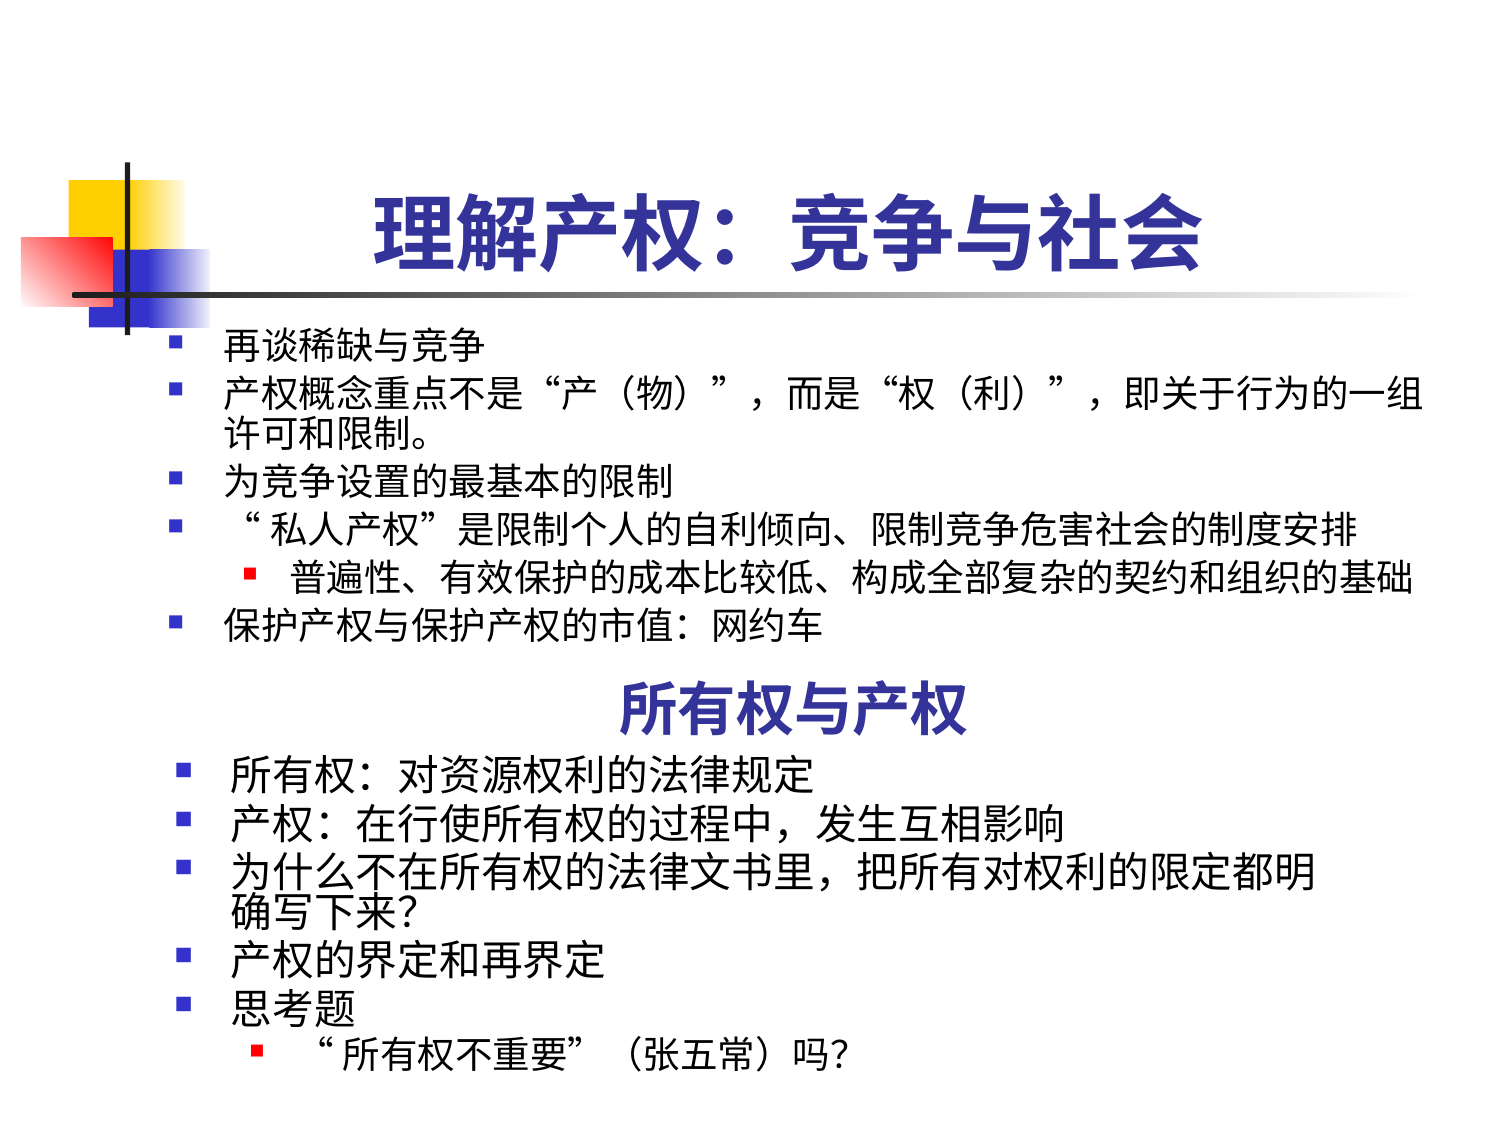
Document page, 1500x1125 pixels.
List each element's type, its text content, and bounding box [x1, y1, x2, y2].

title 理解产权：竞争与社会 [188, 101, 1388, 289]
text_box 所有权与产权 [194, 562, 1394, 750]
text_box 所有权：对资源权利的法律规定 产权：在行使所有权的过程中，发生互相影响 为什么不在所有权的法律文书里，把所有对权利的限定都明确写下来？ 产权的界定和再界定 思考题 “所有权不重要”（张五常）吗？ [159, 751, 1342, 1066]
list 再谈稀缺与竞争 产权概念重点不是“产（物）”，而是“权（利）”，即关于行为的一组许可和限制。 为竞争设置的最基本的限制 “私人产权”是限制个人的自利倾向、限制竞争危害社会的制度安排 普遍性、有效保护的成本比较低、构成全部复杂的契约和组织的基础 保护产权与保护产权的市值：网约车 [152, 318, 1451, 995]
